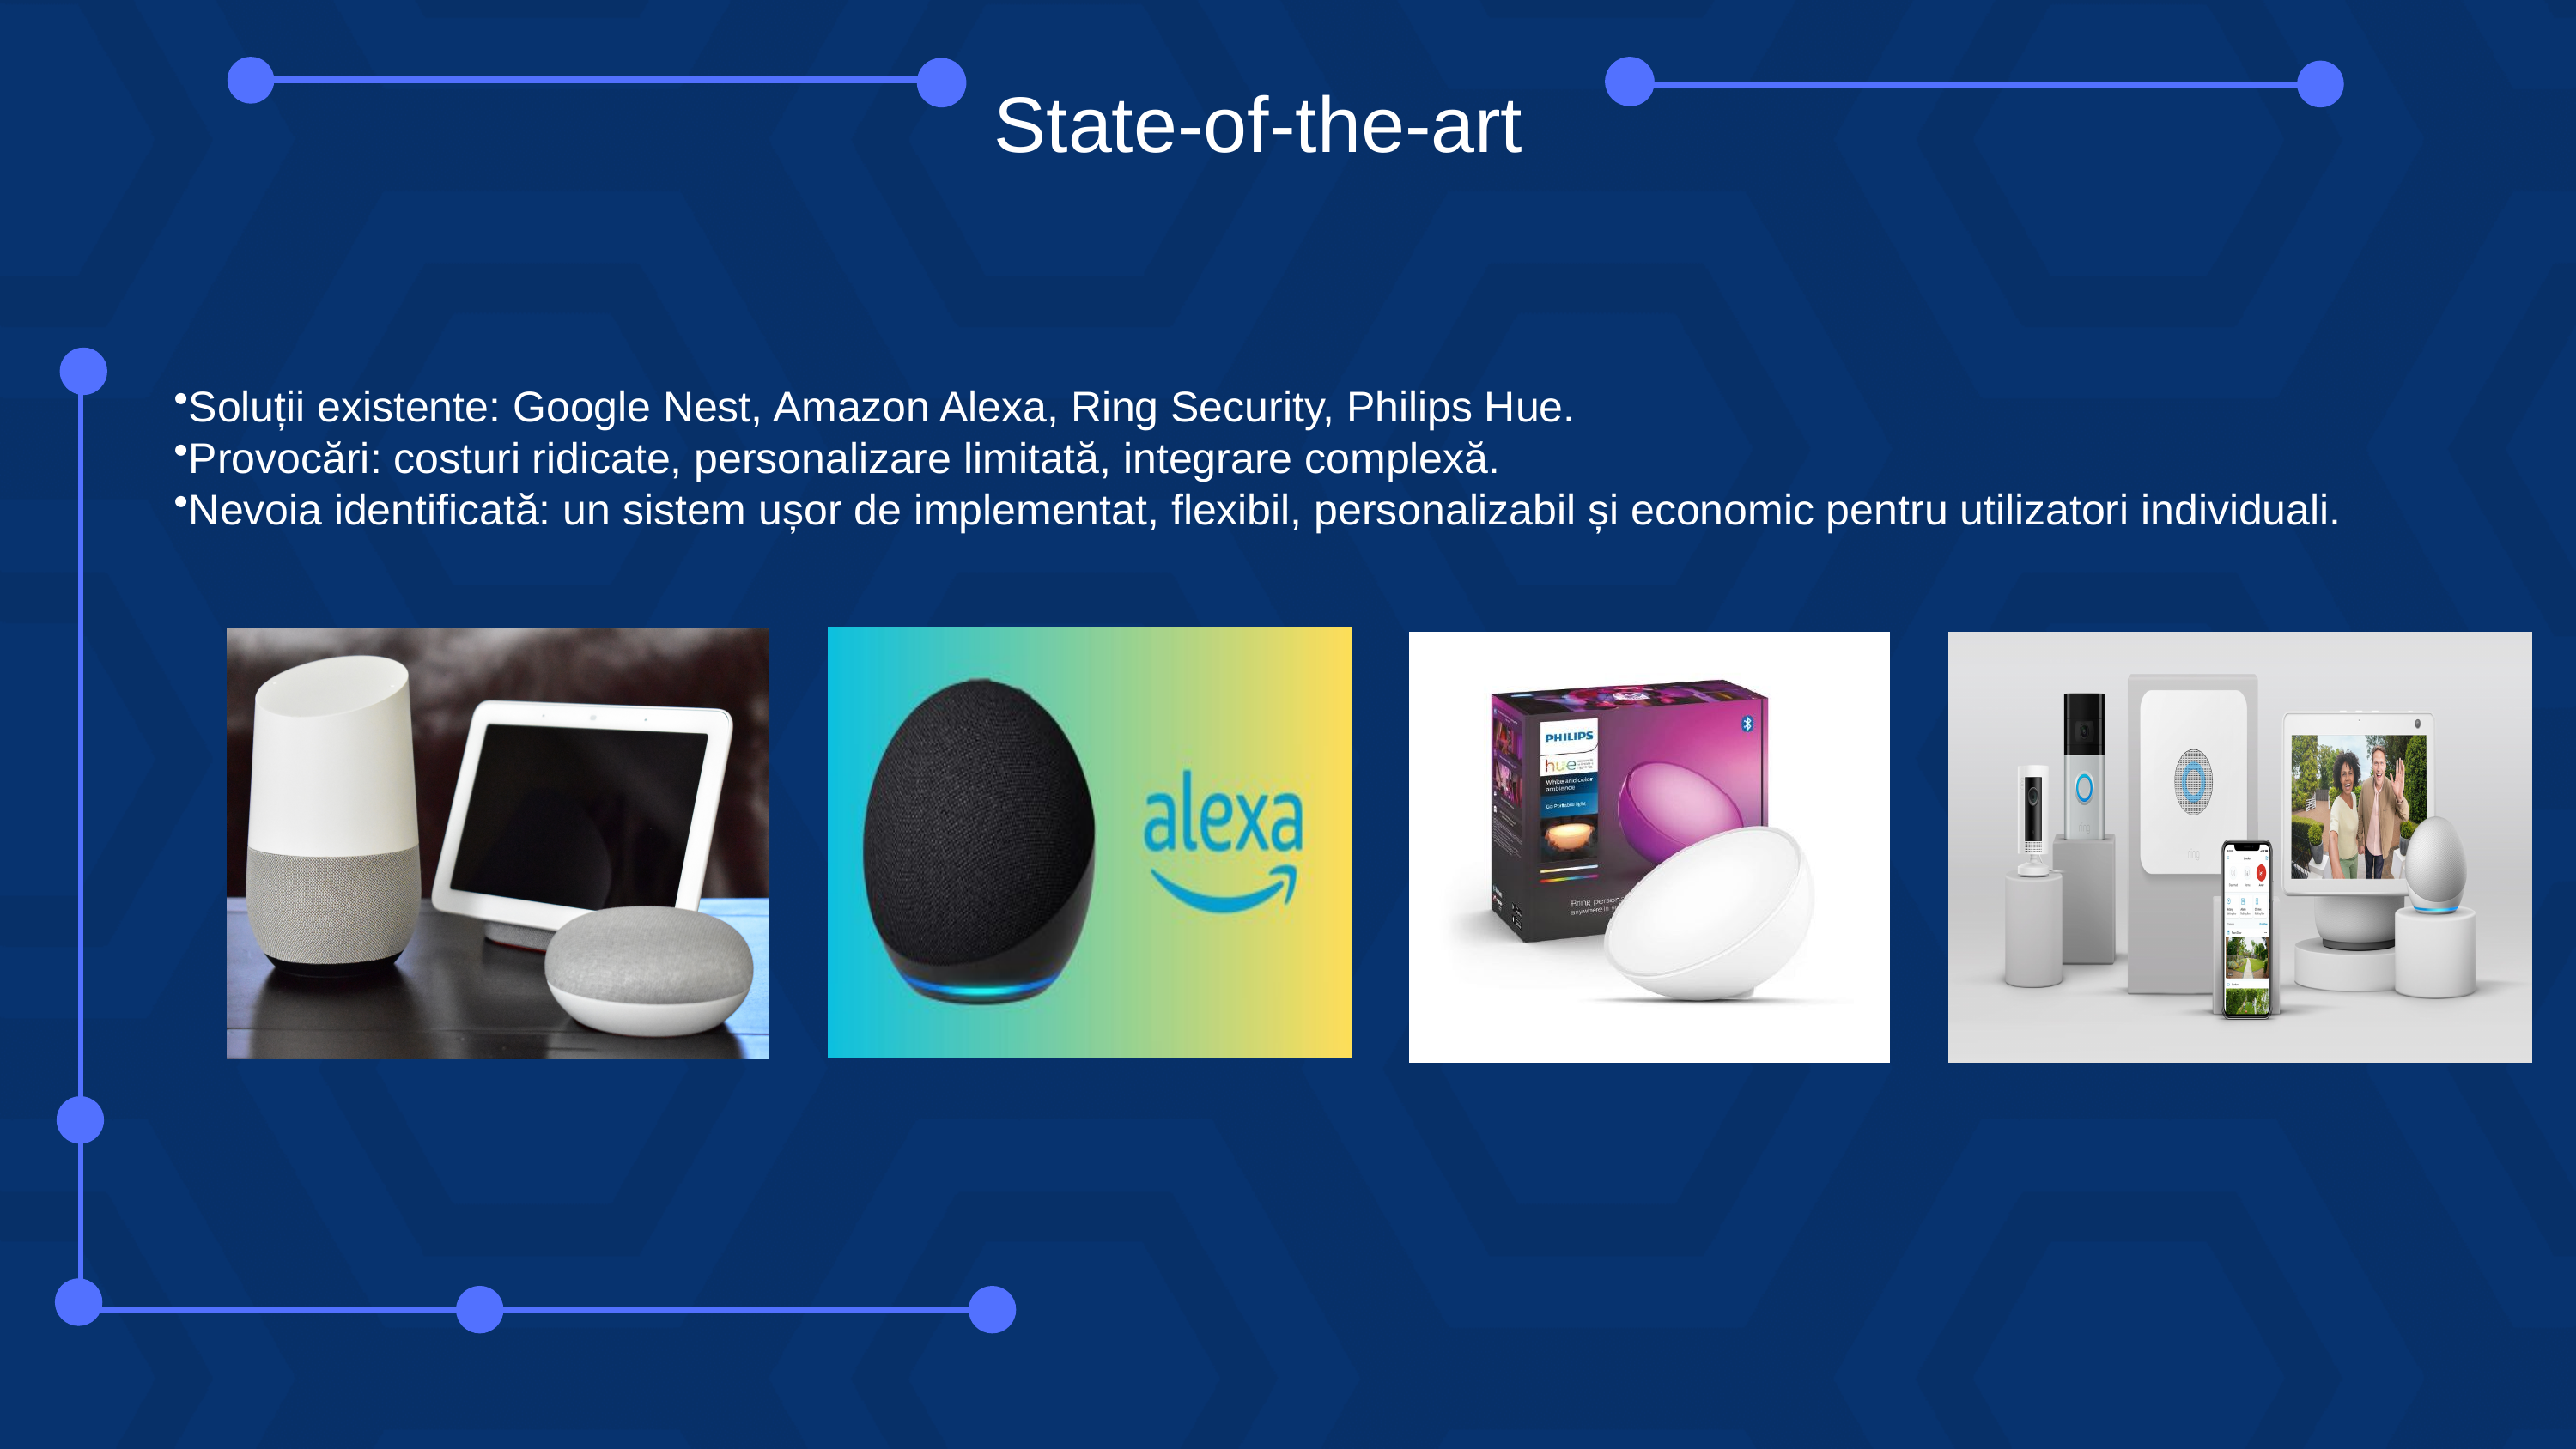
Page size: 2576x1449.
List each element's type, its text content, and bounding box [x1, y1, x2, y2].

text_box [1604, 56, 2345, 108]
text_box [54, 1277, 103, 1326]
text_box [455, 1285, 504, 1334]
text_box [968, 1285, 1017, 1334]
text_box State-of-the-art [981, 67, 1595, 175]
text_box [59, 347, 108, 396]
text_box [227, 56, 967, 108]
picture [0, 0, 2576, 1449]
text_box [56, 1095, 105, 1144]
text_box Soluții existente: Google Nest, Amazon Alexa, Ring Security, Philips Hue. Provocări: costuri ridicate, personalizare limitată, integrare complexă. Nevoia identificată: un sistem ușor de implementat, flexibil, personalizabil și economic pentru utilizatori individuali. [161, 372, 2355, 540]
